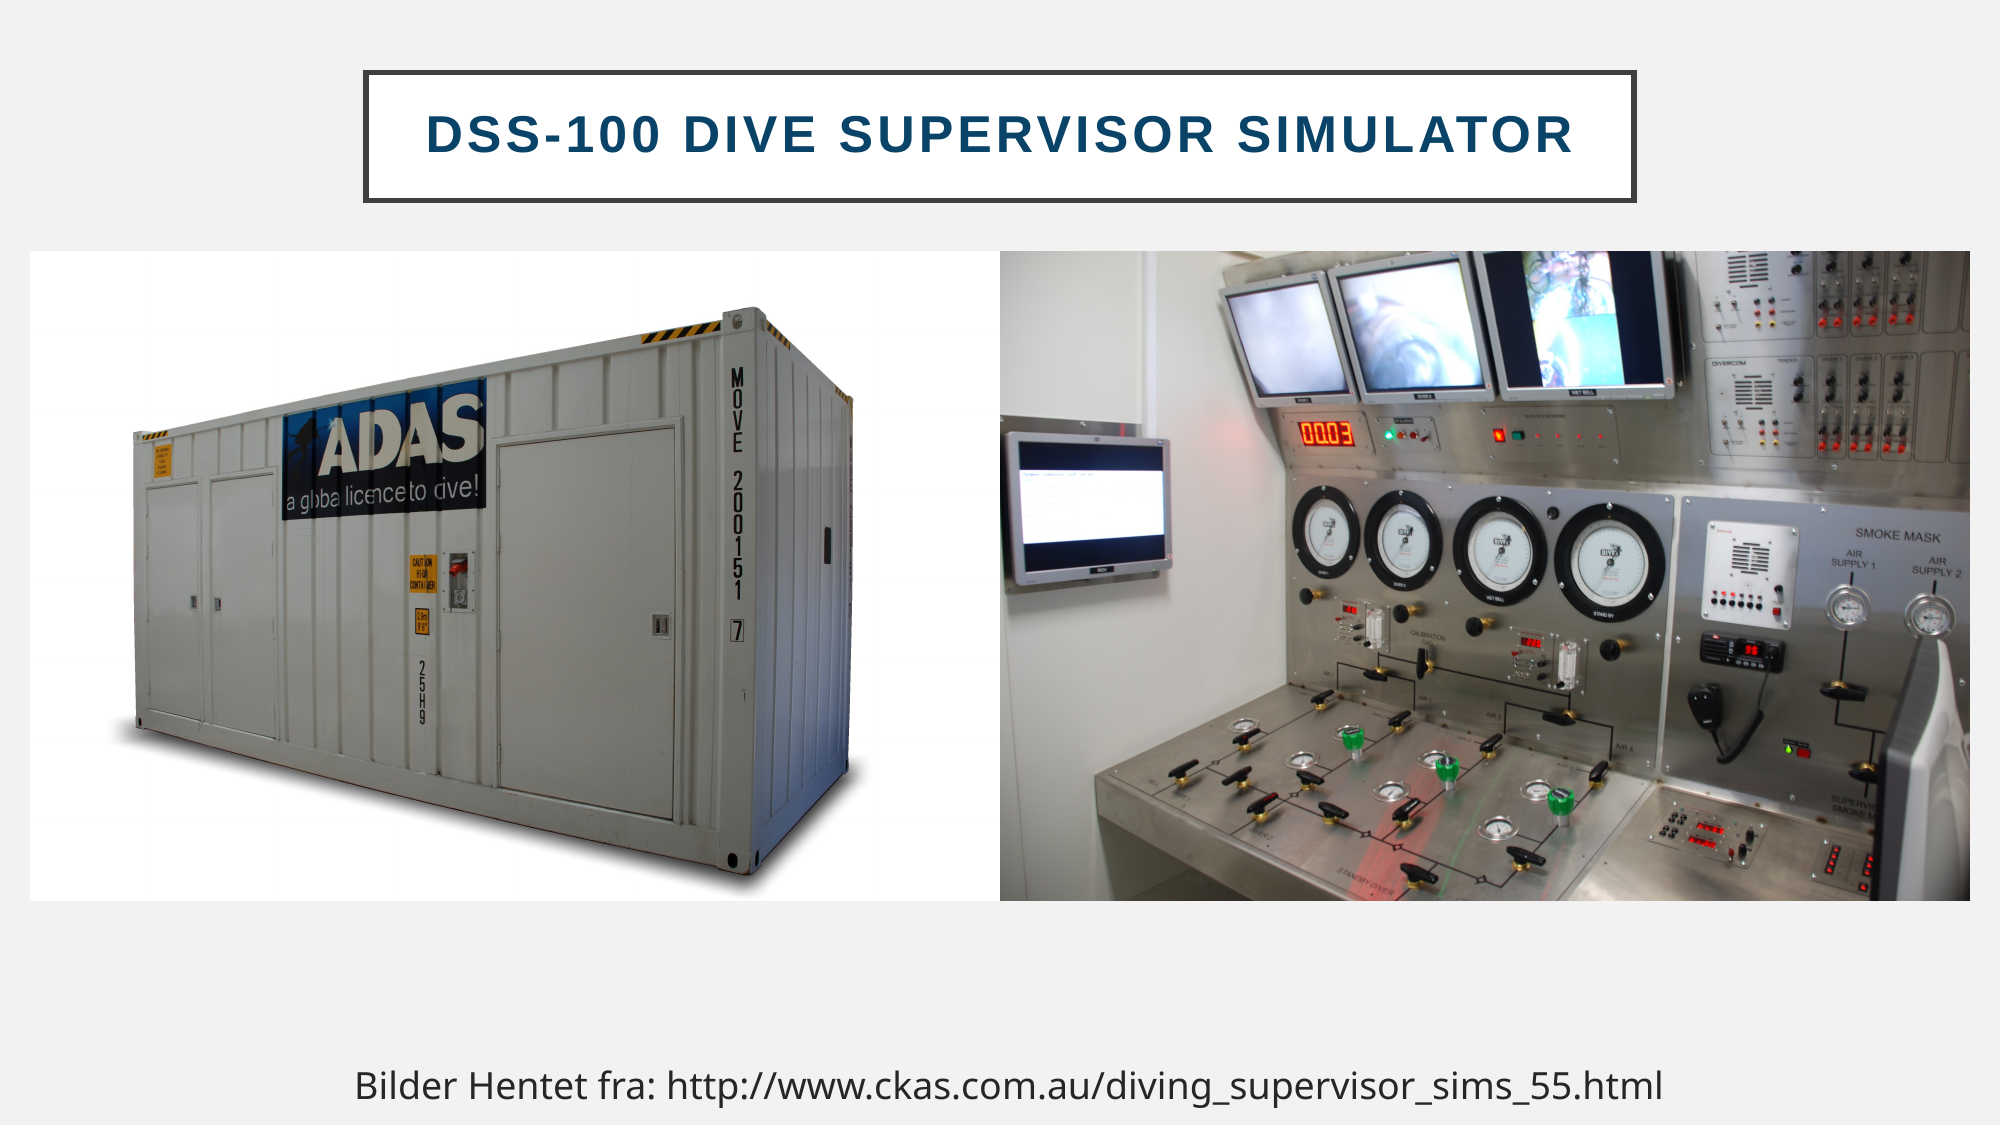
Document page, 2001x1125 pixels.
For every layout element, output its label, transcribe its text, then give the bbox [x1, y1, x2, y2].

list Bilder Hentet fra: http://www.ckas.com.au/diving_supervisor_sims_55.html [339, 1054, 1786, 1115]
title DSS-100 Dive Supervisor Simulator [363, 70, 1637, 203]
picture [29, 251, 1970, 901]
